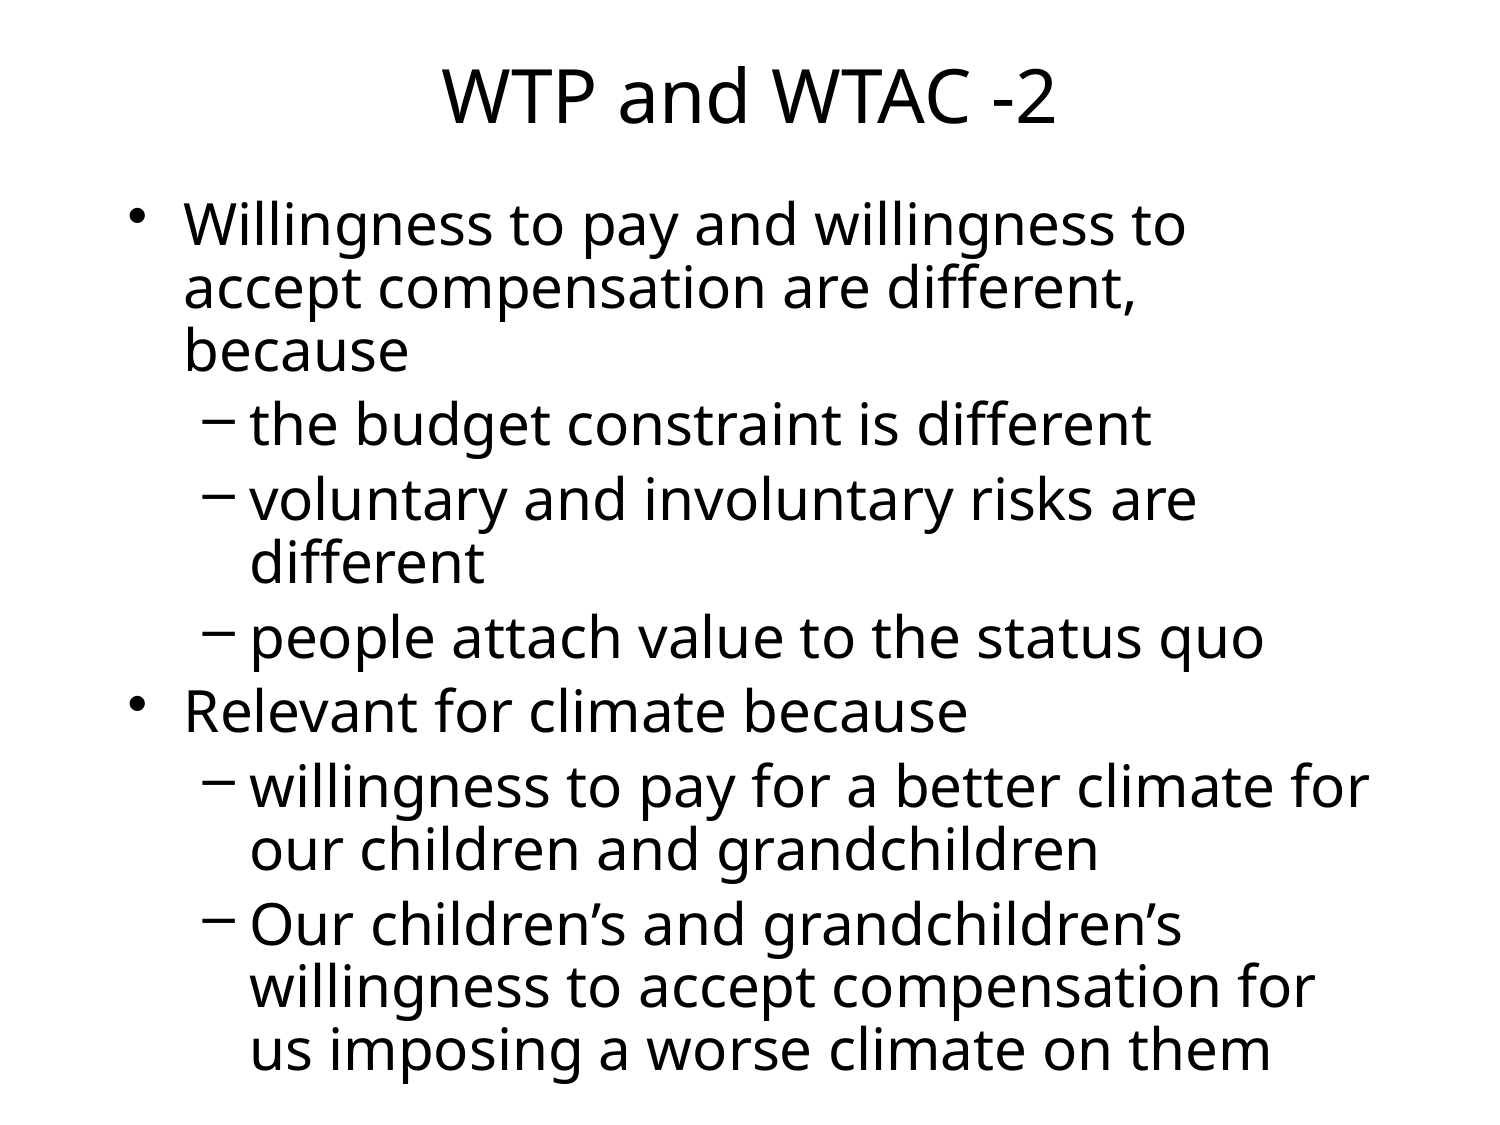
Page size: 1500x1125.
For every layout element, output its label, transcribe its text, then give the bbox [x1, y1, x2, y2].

title WTP and WTAC -2 [112, 0, 1388, 187]
list Willingness to pay and willingness to accept compensation are different, because the budget constraint is different voluntary and involuntary risks are different people attach value to the status quo Relevant for climate because willingness to pay for a better climate for our children and grandchildren Our children’s and grandchildren’s willingness to accept compensation for us imposing a worse climate on them [112, 187, 1388, 863]
